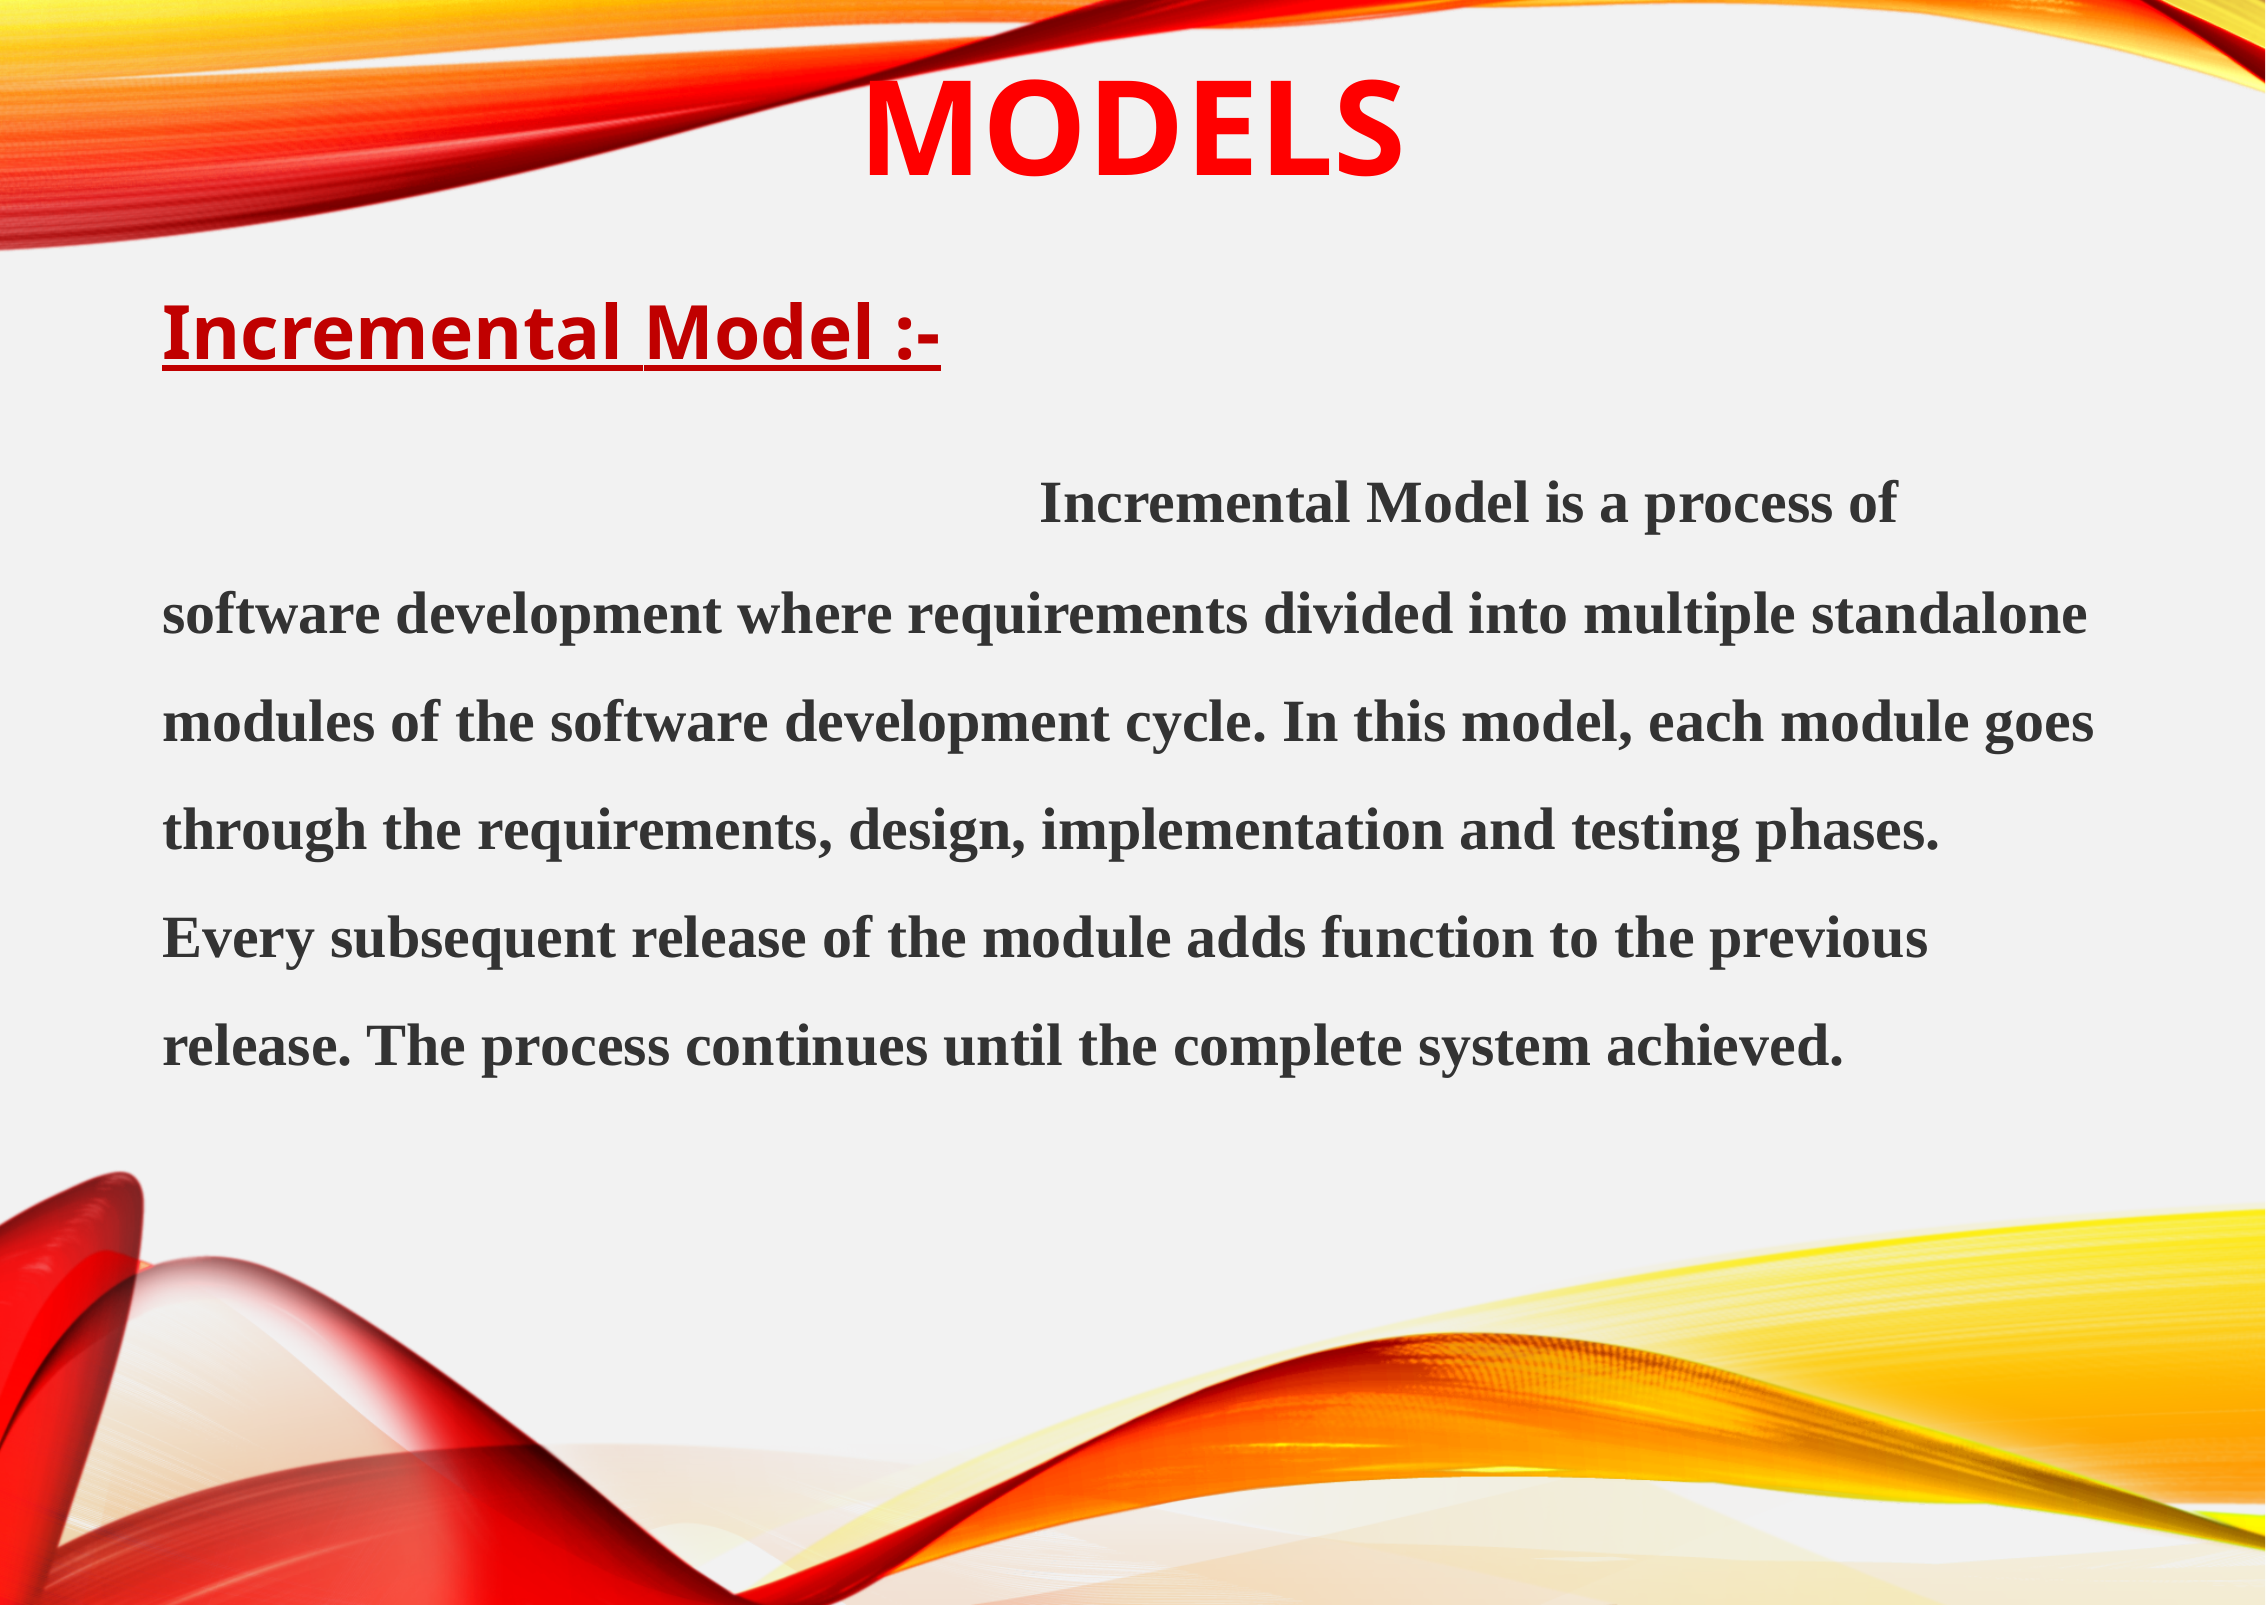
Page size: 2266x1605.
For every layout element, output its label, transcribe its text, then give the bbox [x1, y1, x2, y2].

list Incremental Model :- Incremental Model is a process of software development where requirements divided into multiple standalone modules of the software development cycle. In this model, each module goes through the requirements, design, implementation and testing phases. Every subsequent release of the module adds function to the previous release. The process continues until the complete system achieved. [147, 287, 2118, 1170]
picture [0, 1169, 2266, 1605]
picture [0, 0, 2266, 253]
title MoDELs [147, 53, 2118, 212]
